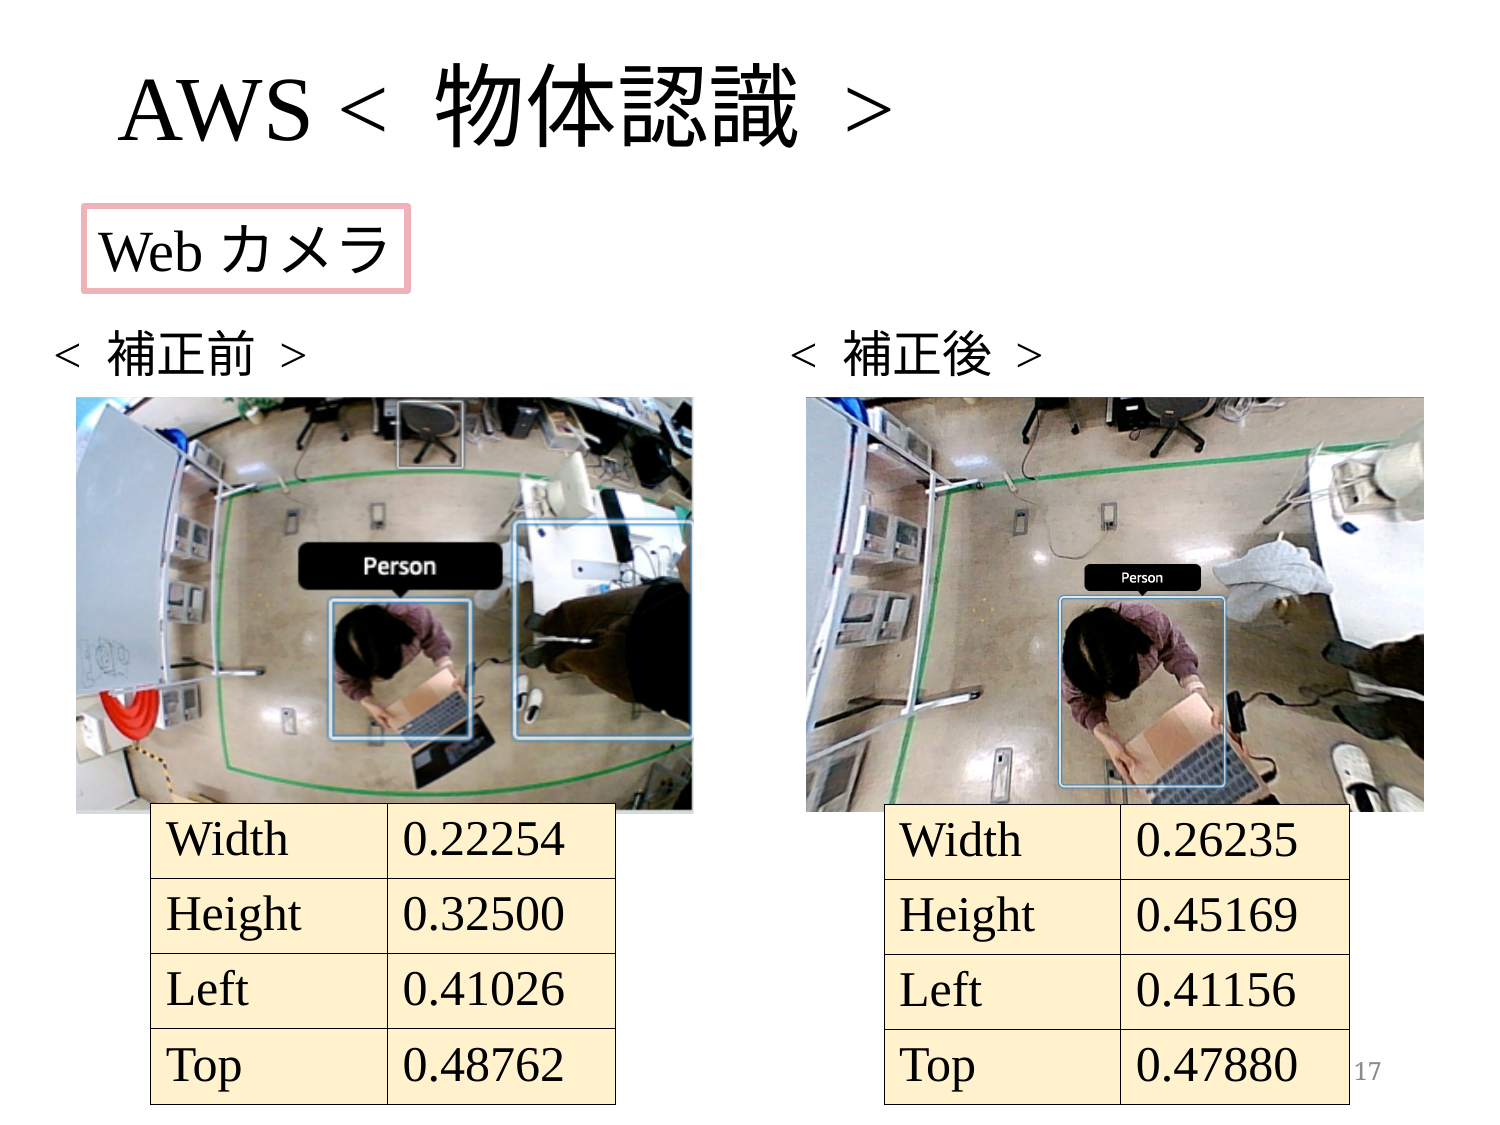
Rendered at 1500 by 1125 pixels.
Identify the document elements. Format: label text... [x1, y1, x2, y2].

table_cell Height [885, 880, 1120, 954]
table_header 0.22254 [388, 813, 615, 878]
text_box Webカメラ [83, 205, 408, 291]
table_cell Left [151, 954, 387, 1028]
table_cell Height [151, 879, 387, 953]
table_cell 0.41156 [1121, 955, 1349, 1029]
table_cell 0.48762 [388, 1029, 615, 1104]
table_cell Top [885, 1030, 1120, 1104]
table_cell Top [151, 1029, 387, 1104]
table_cell 0.45169 [1121, 880, 1349, 954]
table_cell 0.47880 [1121, 1030, 1349, 1042]
text_box AWS < 物体認識 > [103, 53, 1397, 165]
table_header Width [885, 812, 1120, 879]
table_header 0.26235 [1121, 812, 1349, 879]
text_box < 補正後 > [774, 315, 1059, 391]
table_cell 0.32500 [388, 879, 615, 953]
table_cell 0.41026 [388, 954, 615, 1028]
picture [805, 397, 1424, 812]
table_cell Left [885, 955, 1120, 1029]
picture [75, 397, 694, 814]
text_box < 補正前 > [38, 315, 323, 391]
table_header Width [151, 813, 387, 878]
slide_number 17 [1059, 1042, 1397, 1103]
